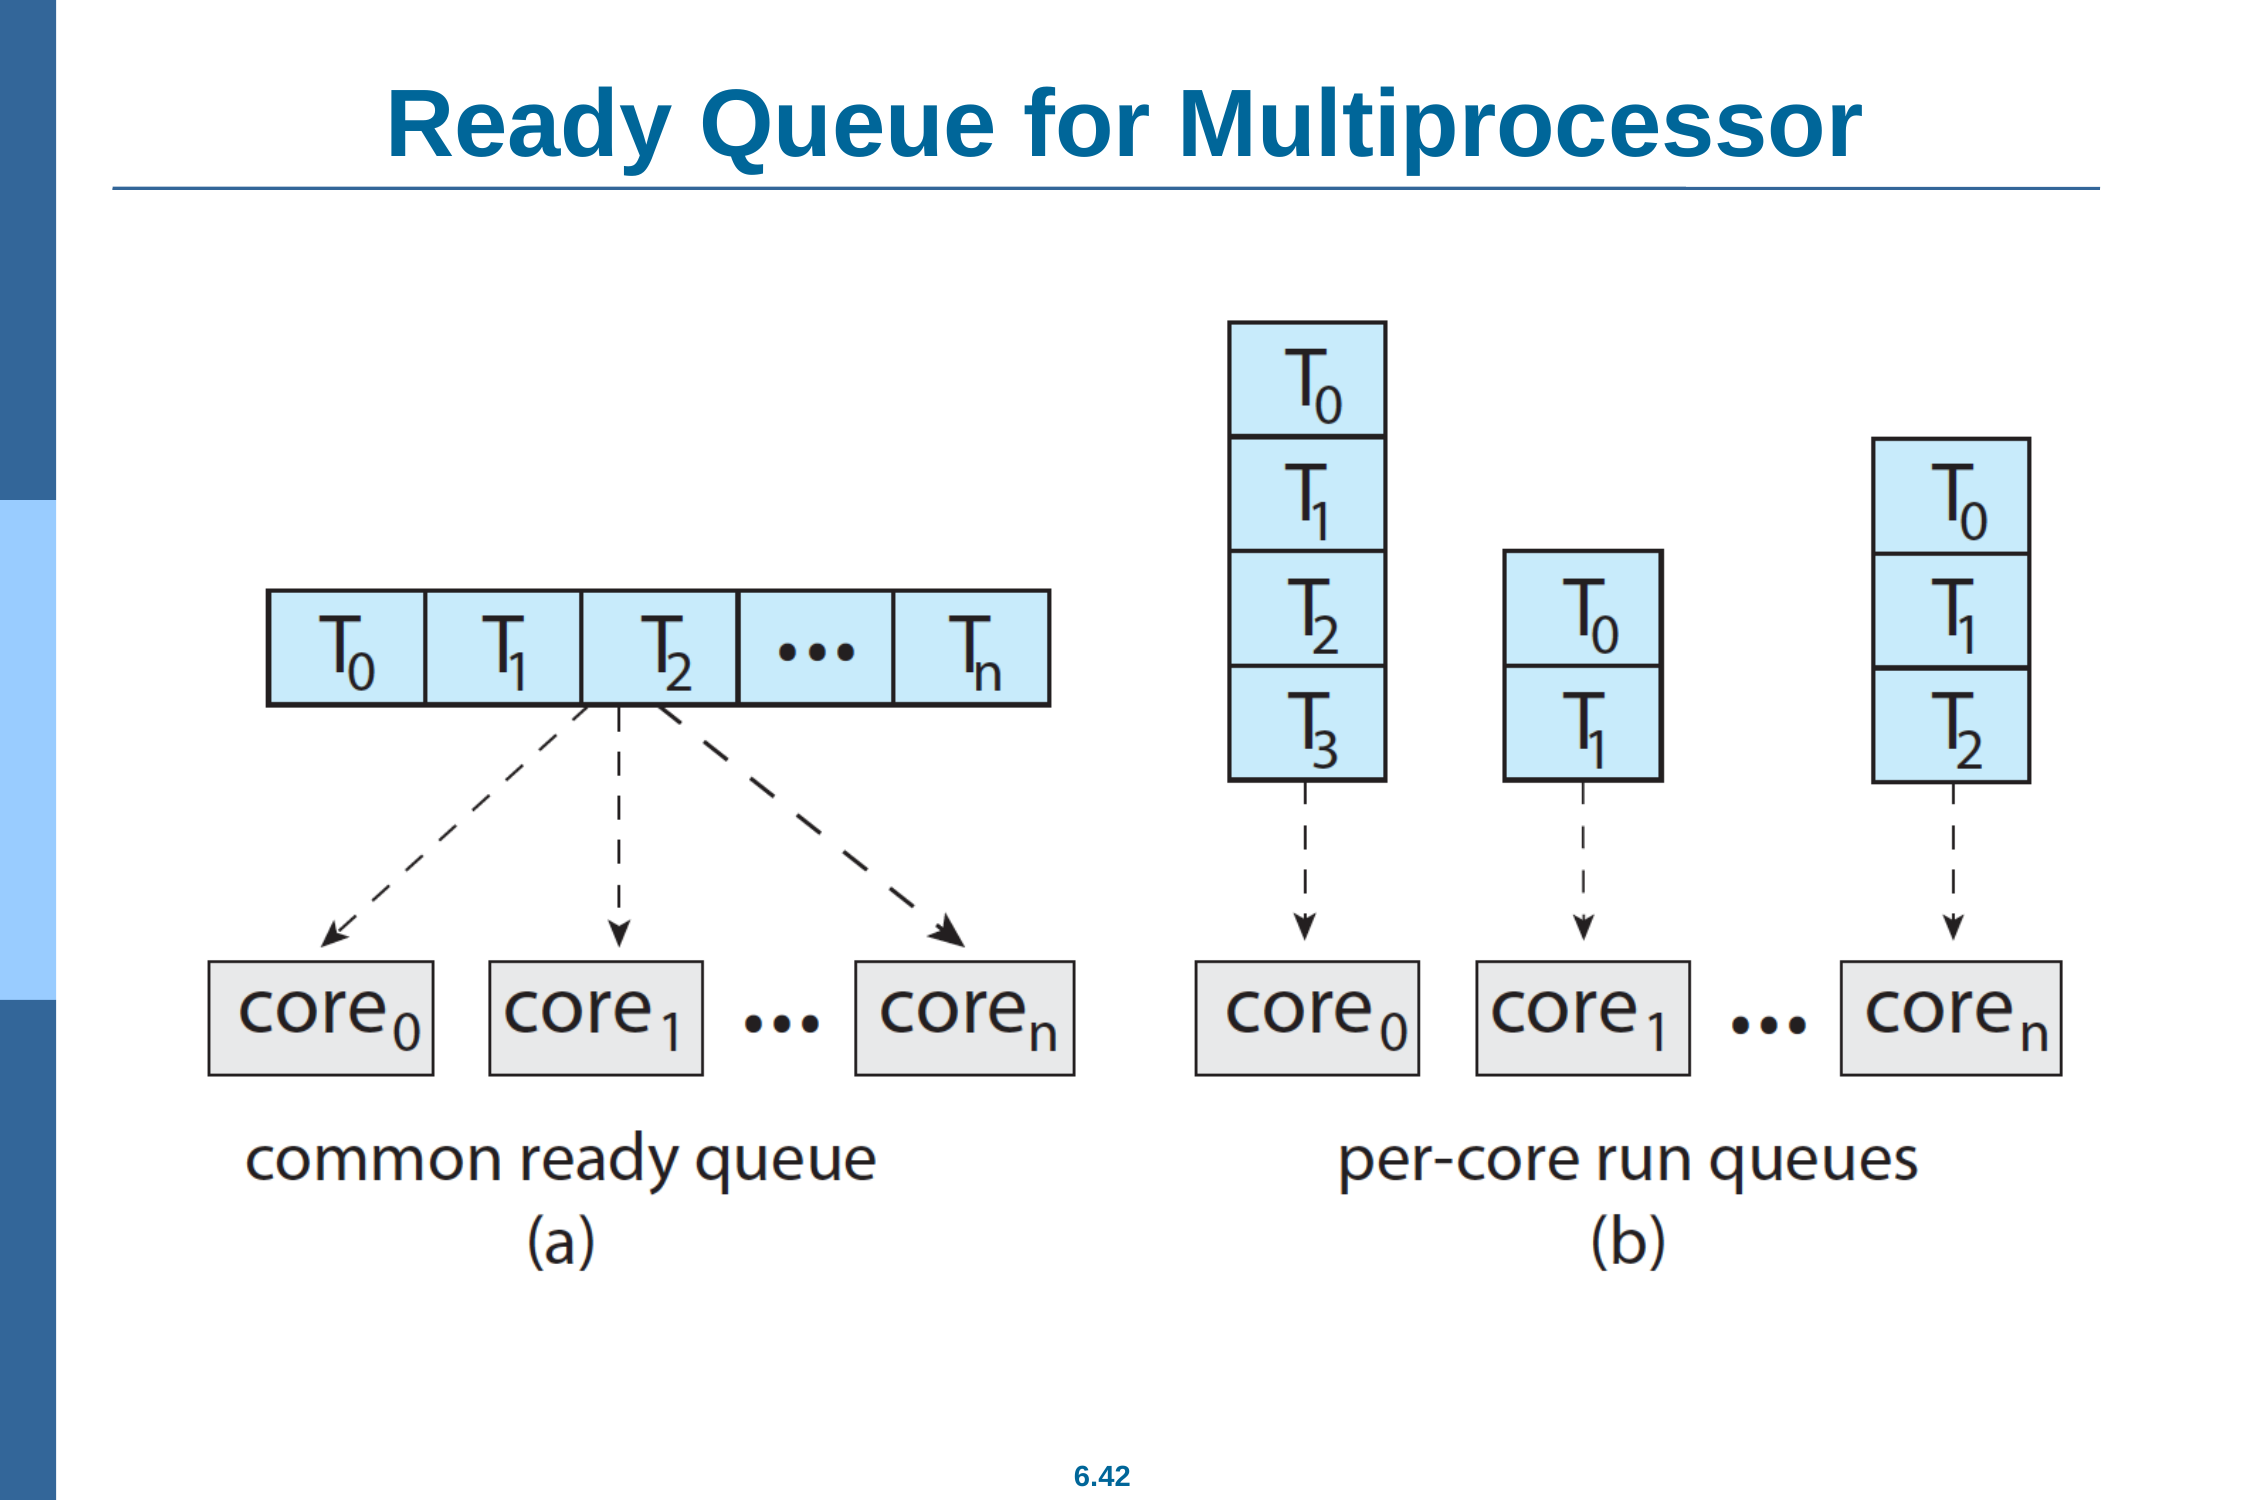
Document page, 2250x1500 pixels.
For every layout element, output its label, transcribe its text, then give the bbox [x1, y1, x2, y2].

picture [178, 261, 2138, 1326]
title Ready Queue for Multiprocessor [112, 60, 2138, 187]
